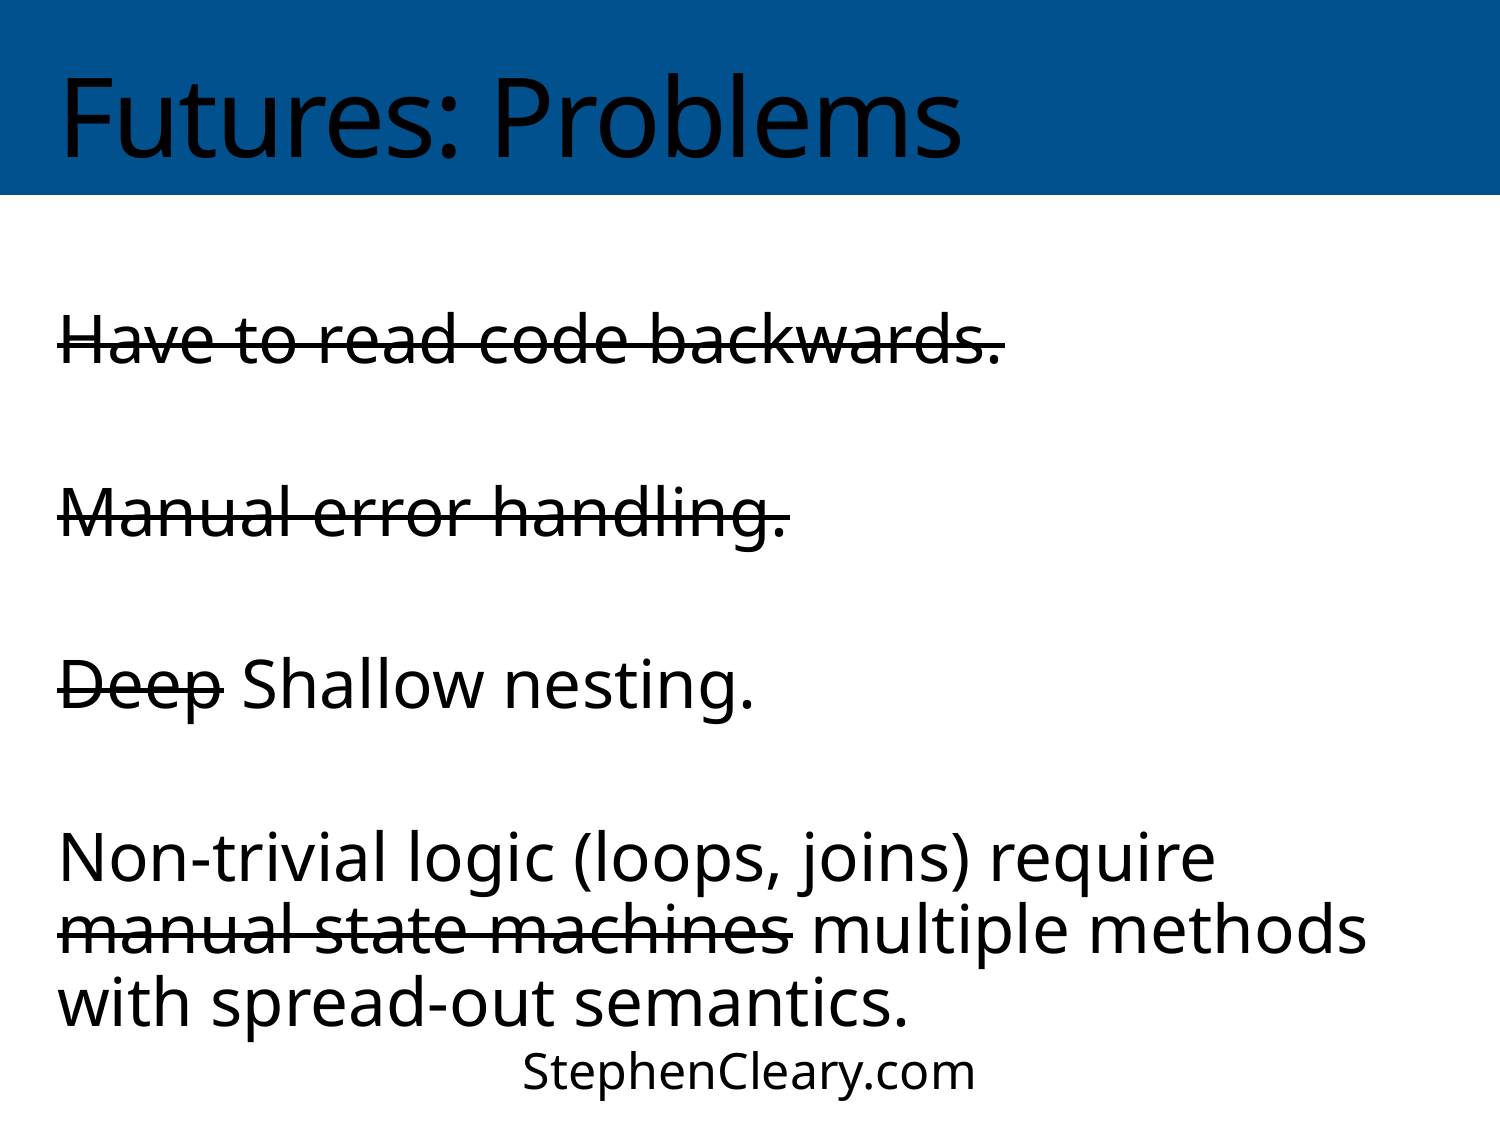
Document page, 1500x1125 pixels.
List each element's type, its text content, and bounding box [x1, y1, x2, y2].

list Have to read code backwards. Manual error handling. Deep Shallow nesting. Non-trivial logic (loops, joins) require manual state machines multiple methods with spread-out semantics. [33, 196, 1467, 1077]
title Futures: Problems [33, 47, 1468, 196]
